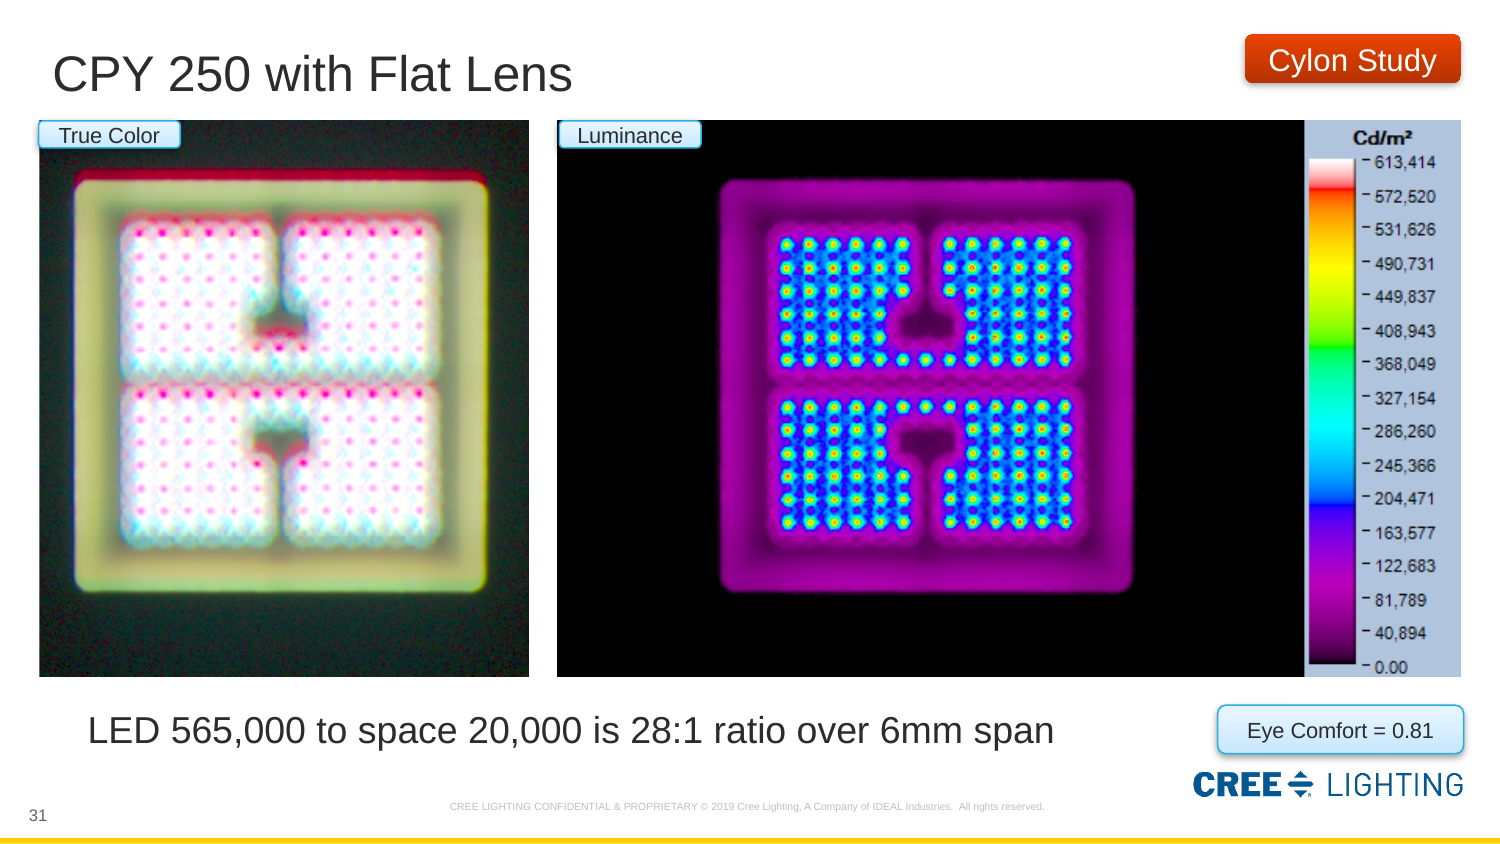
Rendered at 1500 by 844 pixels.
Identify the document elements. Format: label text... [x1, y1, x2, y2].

text_box Cylon Study [1245, 34, 1461, 84]
list LED 565,000 to space 20,000 is 28:1 ratio over 6mm span [72, 698, 1423, 754]
picture [39, 120, 530, 678]
picture [557, 120, 1462, 678]
text_box Eye Comfort = 0.81 [1216, 704, 1465, 755]
title CPY 250 with Flat Lens [37, 34, 1375, 97]
picture [1169, 747, 1486, 820]
